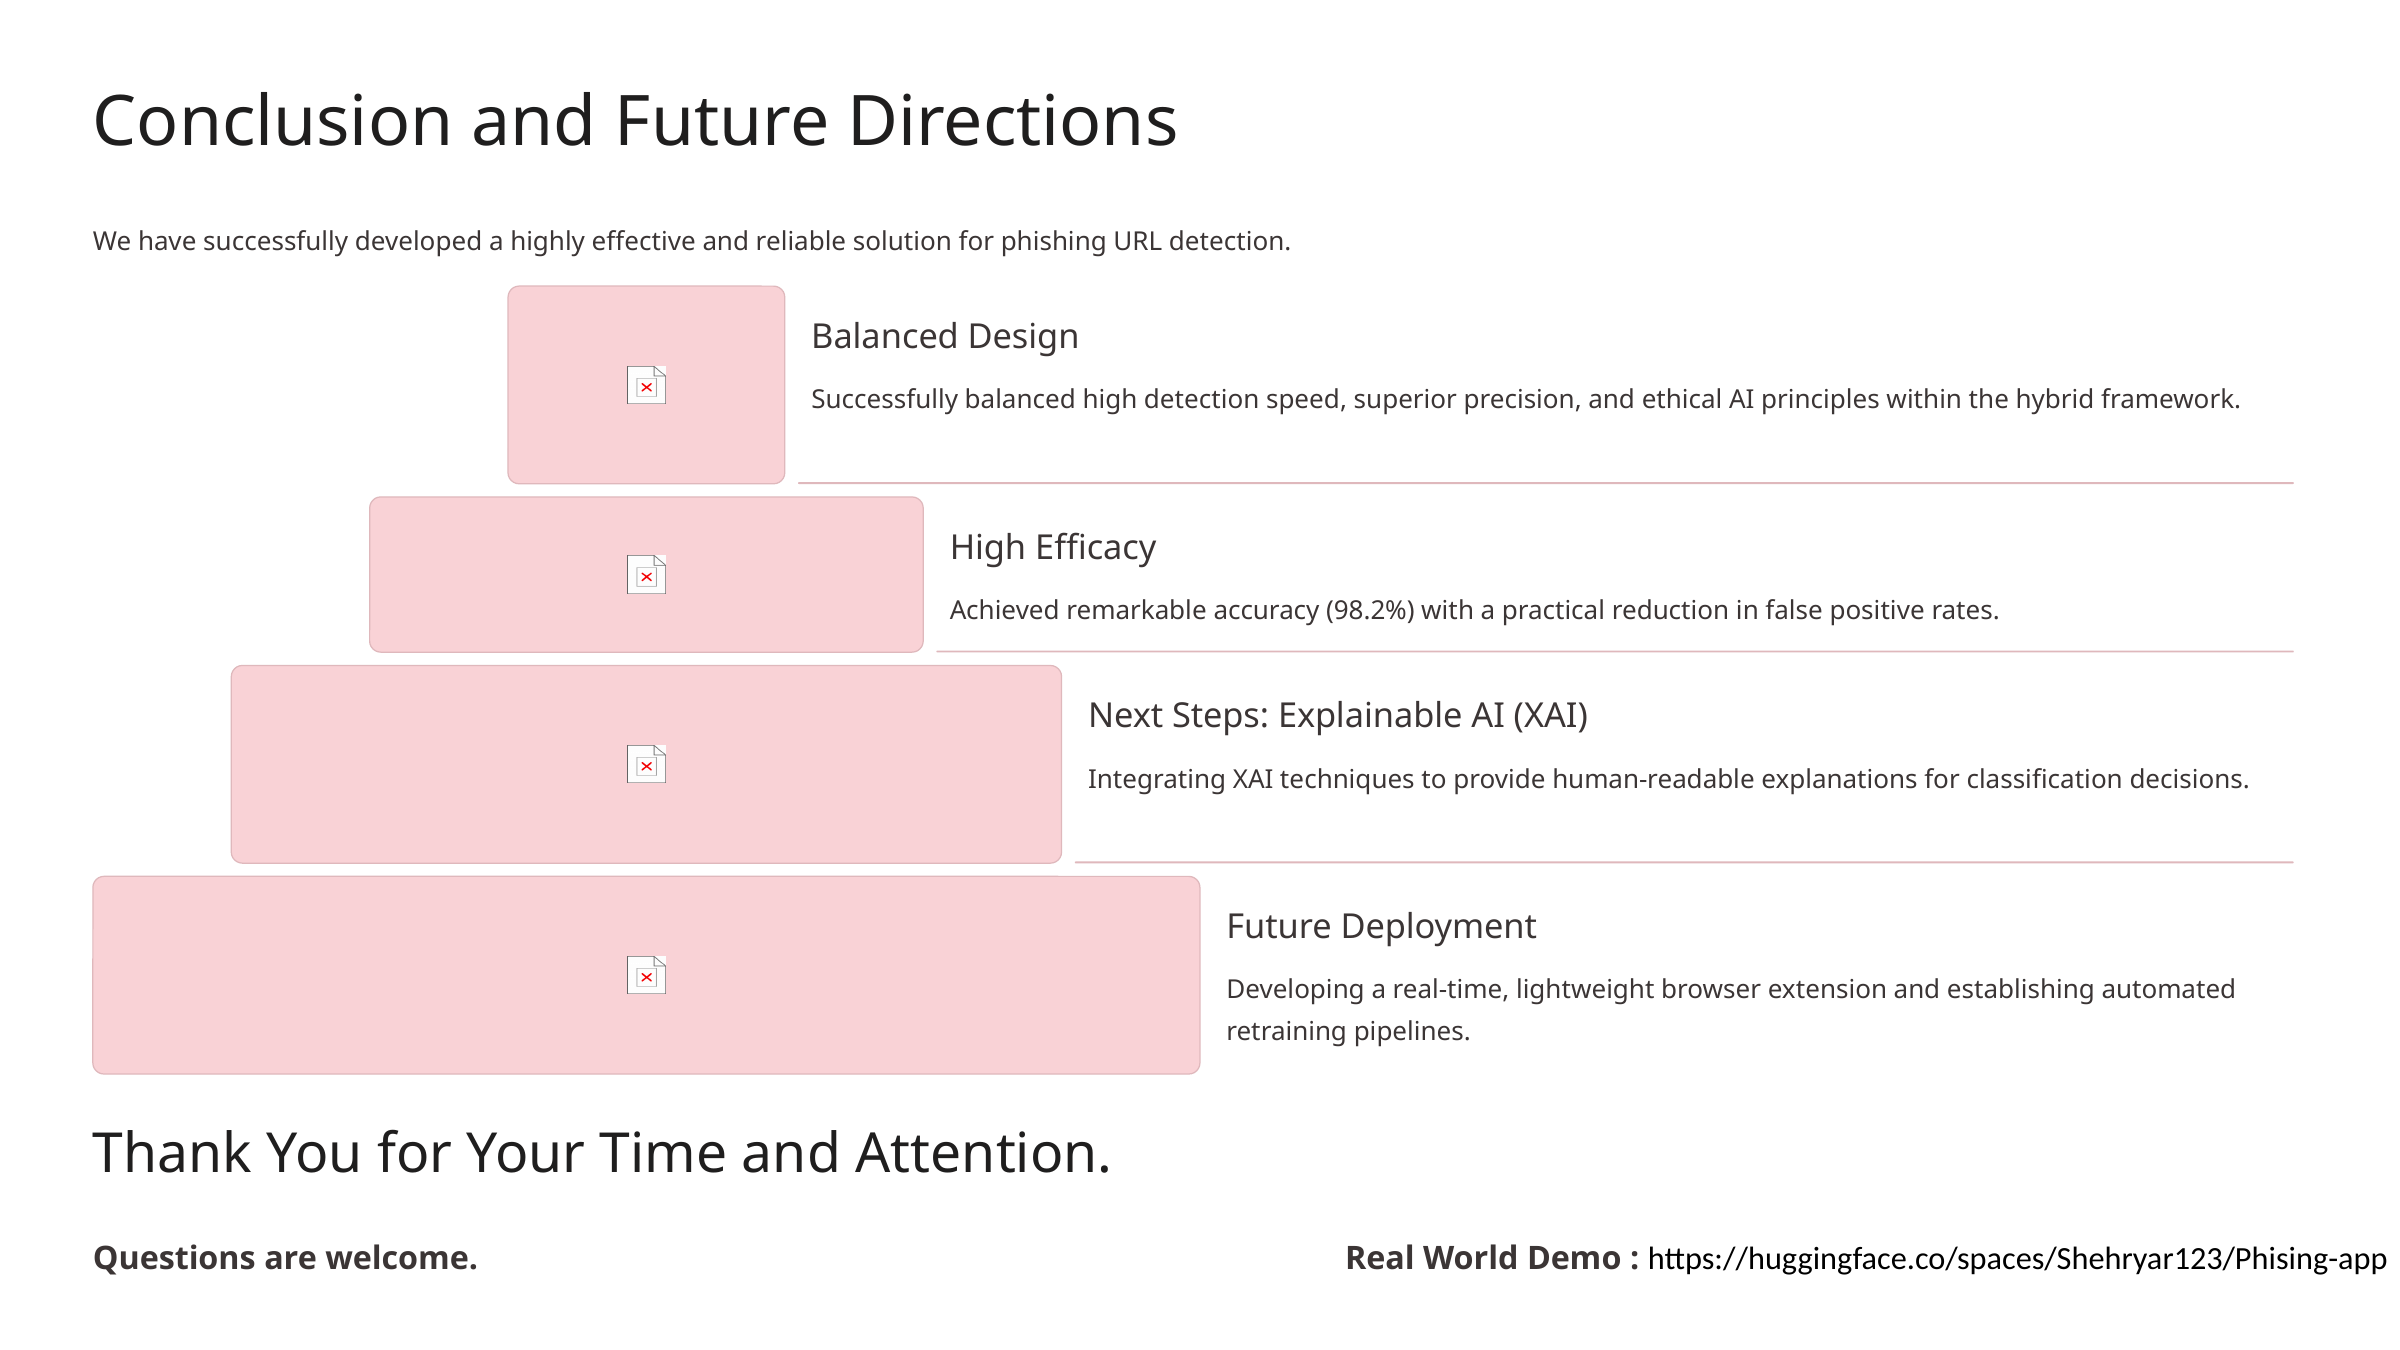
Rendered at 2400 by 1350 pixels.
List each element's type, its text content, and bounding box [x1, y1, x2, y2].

text_box Future Deployment [1226, 902, 1576, 947]
text_box [92, 876, 1200, 1075]
picture [627, 956, 666, 994]
text_box Thank You for Your Time and Attention. [92, 1113, 1201, 1184]
text_box We have successfully developed a highly effective and reliable solution for phishing URL detection. [92, 213, 2307, 257]
picture [627, 555, 666, 594]
text_box High Efficacy [949, 523, 1300, 568]
text_box [369, 496, 924, 653]
text_box [231, 665, 1062, 864]
text_box Developing a real-time, lightweight browser extension and establishing automated retraining pipelines. [1226, 962, 2281, 1048]
text_box [507, 286, 785, 484]
text_box Questions are welcome. Real World Demo : https://huggingface.co/spaces/Shehryar123/Phising-app [92, 1223, 2307, 1277]
text_box Successfully balanced high detection speed, superior precision, and ethical AI principles within the hybrid framework. [811, 372, 2281, 458]
text_box Next Steps: Explainable AI (XAI) [1088, 691, 1656, 736]
picture [627, 745, 666, 783]
text_box Conclusion and Future Directions [92, 73, 1291, 161]
text_box Integrating XAI techniques to provide human-readable explanations for classification decisions. [1088, 751, 2281, 837]
picture [627, 366, 666, 404]
text_box Achieved remarkable accuracy (98.2%) with a practical reduction in false positive rates. [949, 583, 2101, 626]
text_box Balanced Design [811, 312, 1161, 357]
